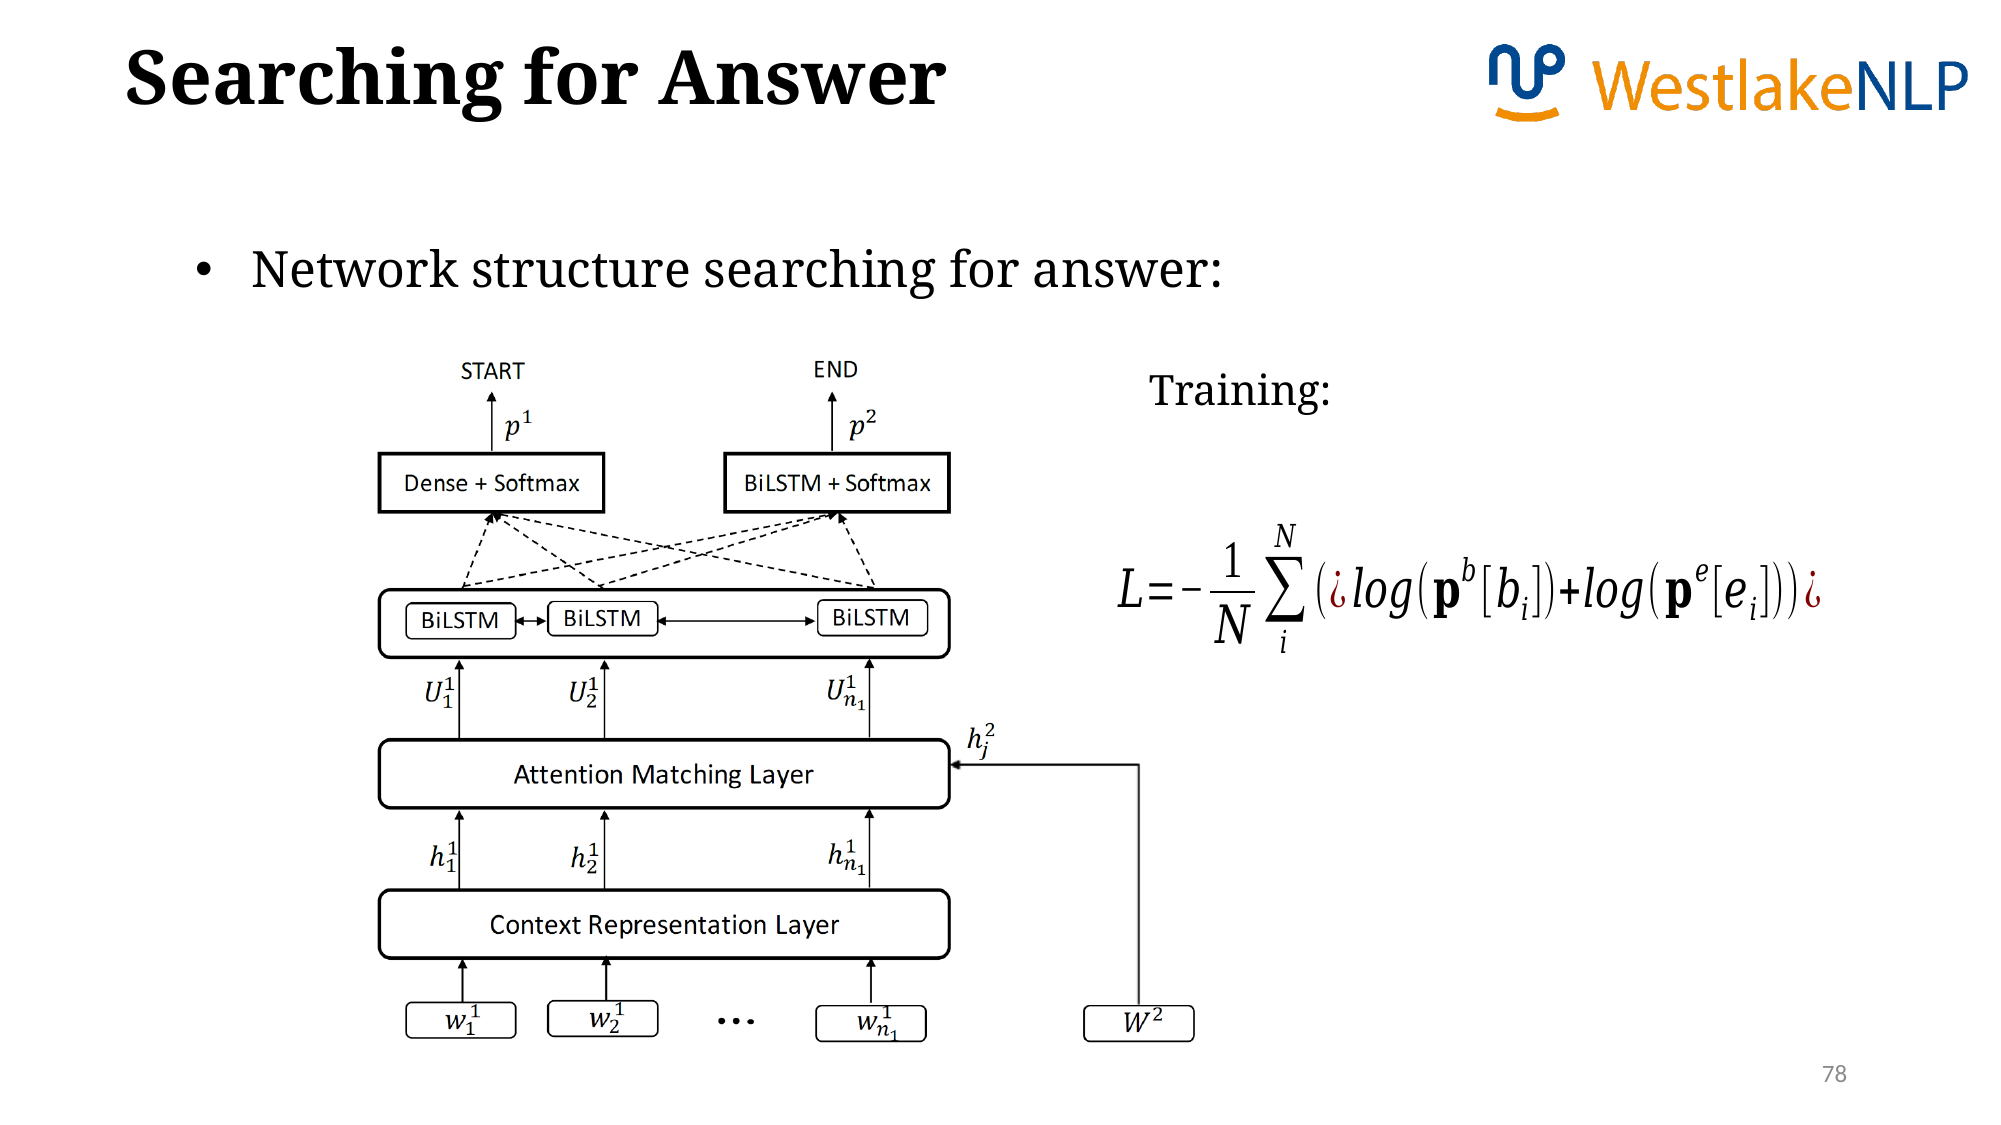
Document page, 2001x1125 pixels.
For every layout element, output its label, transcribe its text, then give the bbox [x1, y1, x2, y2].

text_box Searching for Answer [110, 22, 1354, 128]
slide_number 78 [1412, 1042, 1863, 1103]
text_box Training: [1202, 356, 1761, 422]
picture [1459, 0, 2000, 170]
text_box Network structure searching for answer: [180, 230, 1698, 306]
picture [359, 356, 1202, 1053]
